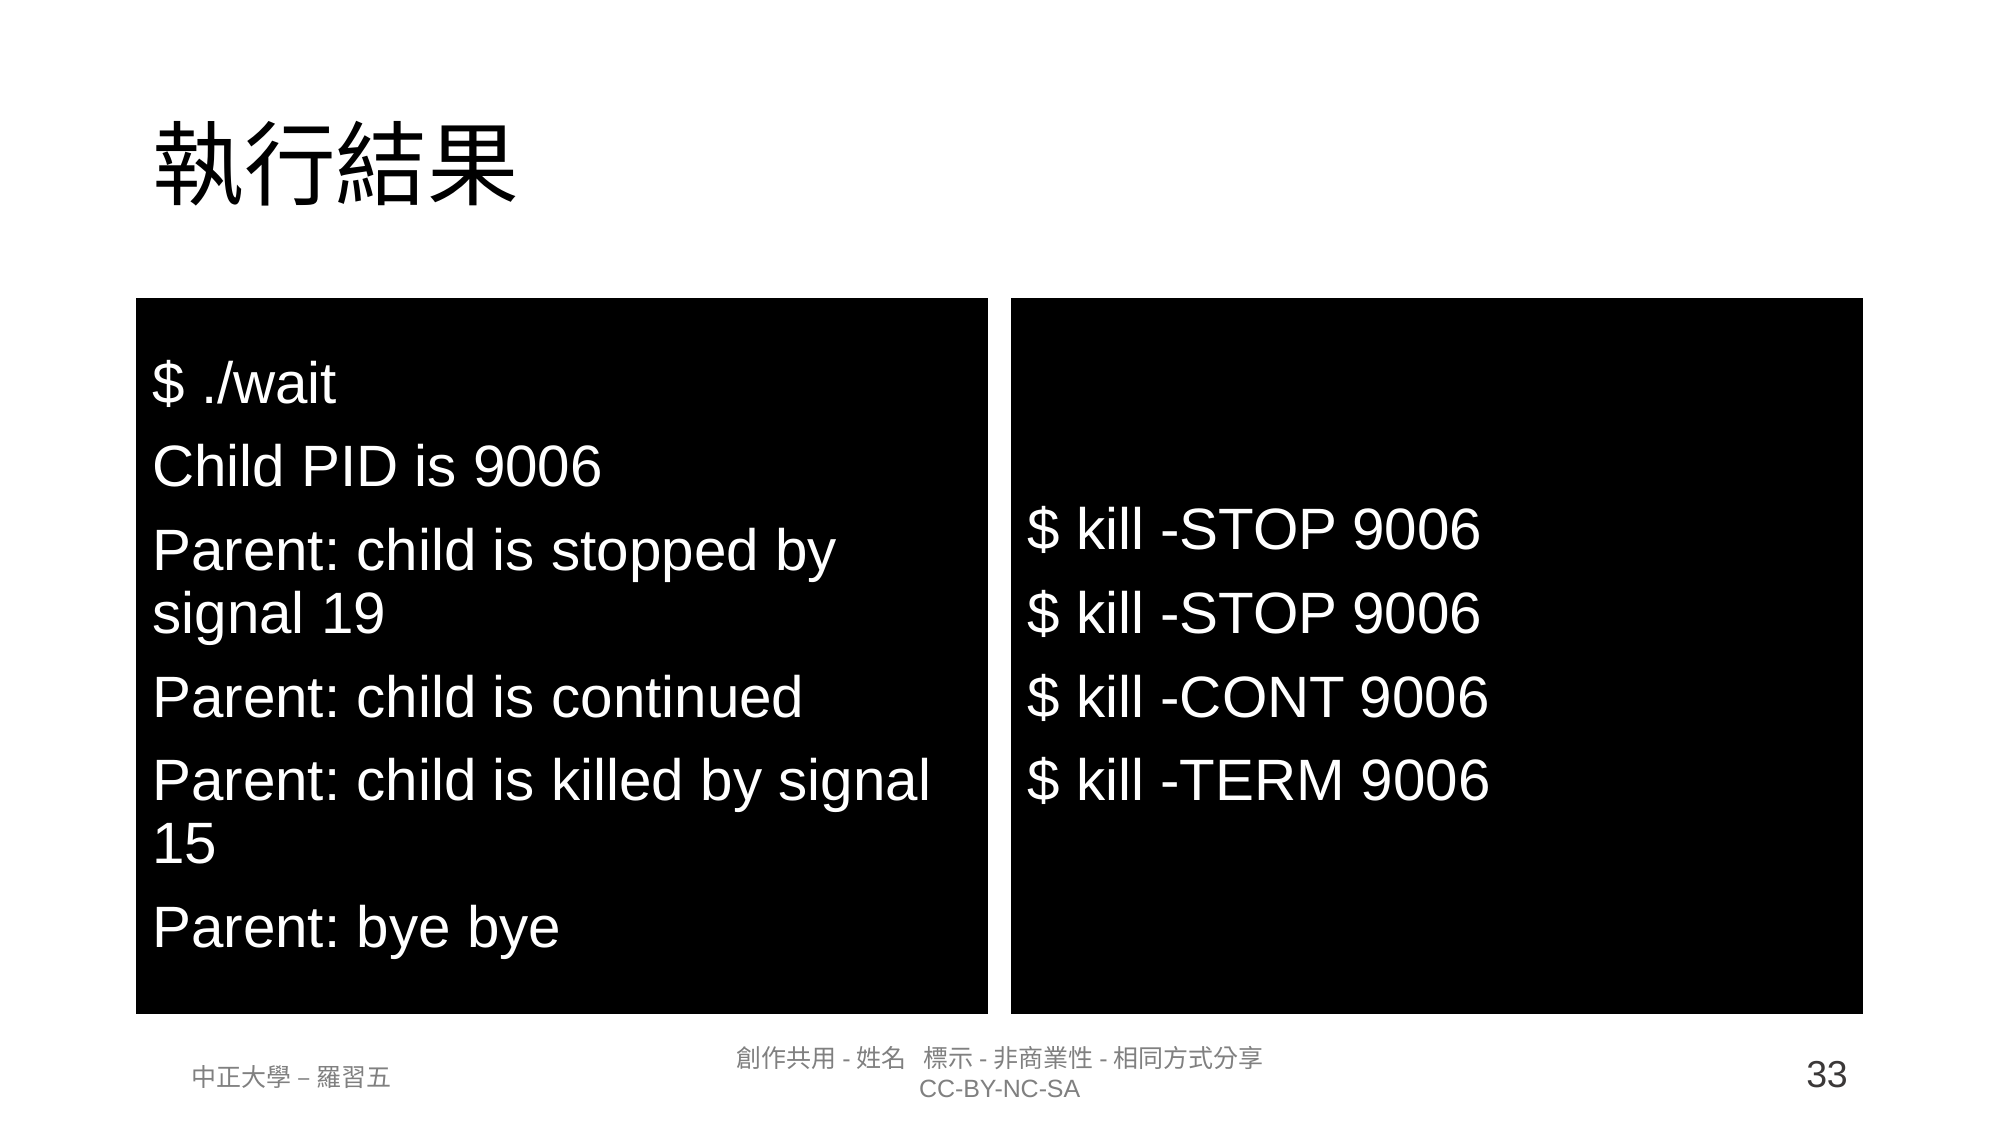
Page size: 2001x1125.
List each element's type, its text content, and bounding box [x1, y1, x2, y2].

list $ ./wait Child PID is 9006 Parent: child is stopped by signal 19 Parent: child is continued Parent: child is killed by signal 15 Parent: bye bye [136, 298, 988, 1014]
list $ kill -STOP 9006 $ kill -STOP 9006 $ kill -CONT 9006 $ kill -TERM 9006 [1011, 298, 1863, 1014]
title 執行結果 [137, 59, 1863, 278]
